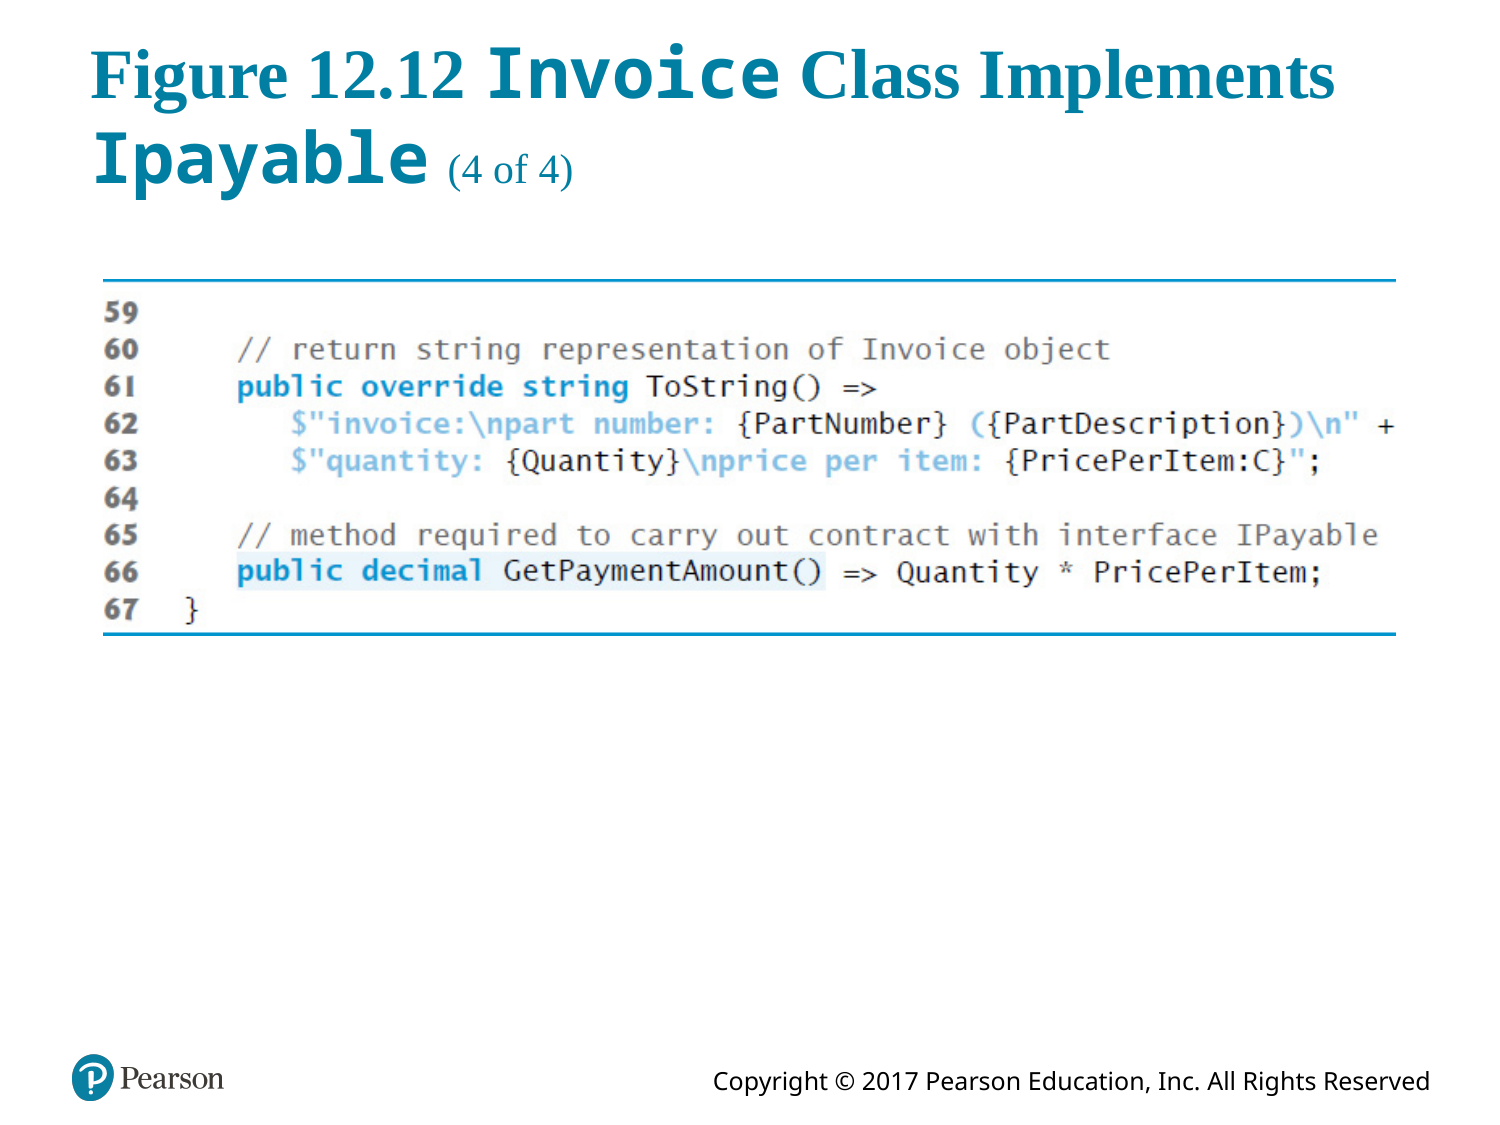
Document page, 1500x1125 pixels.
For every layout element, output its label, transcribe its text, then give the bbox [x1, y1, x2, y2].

picture [103, 282, 1397, 632]
picture [72, 1054, 88, 1070]
picture [98, 1054, 224, 1101]
title Figure 12.12 Invoice Class Implements Ipayable (4 of 4) [75, 37, 1425, 213]
picture [72, 1087, 83, 1101]
picture [80, 1063, 106, 1088]
